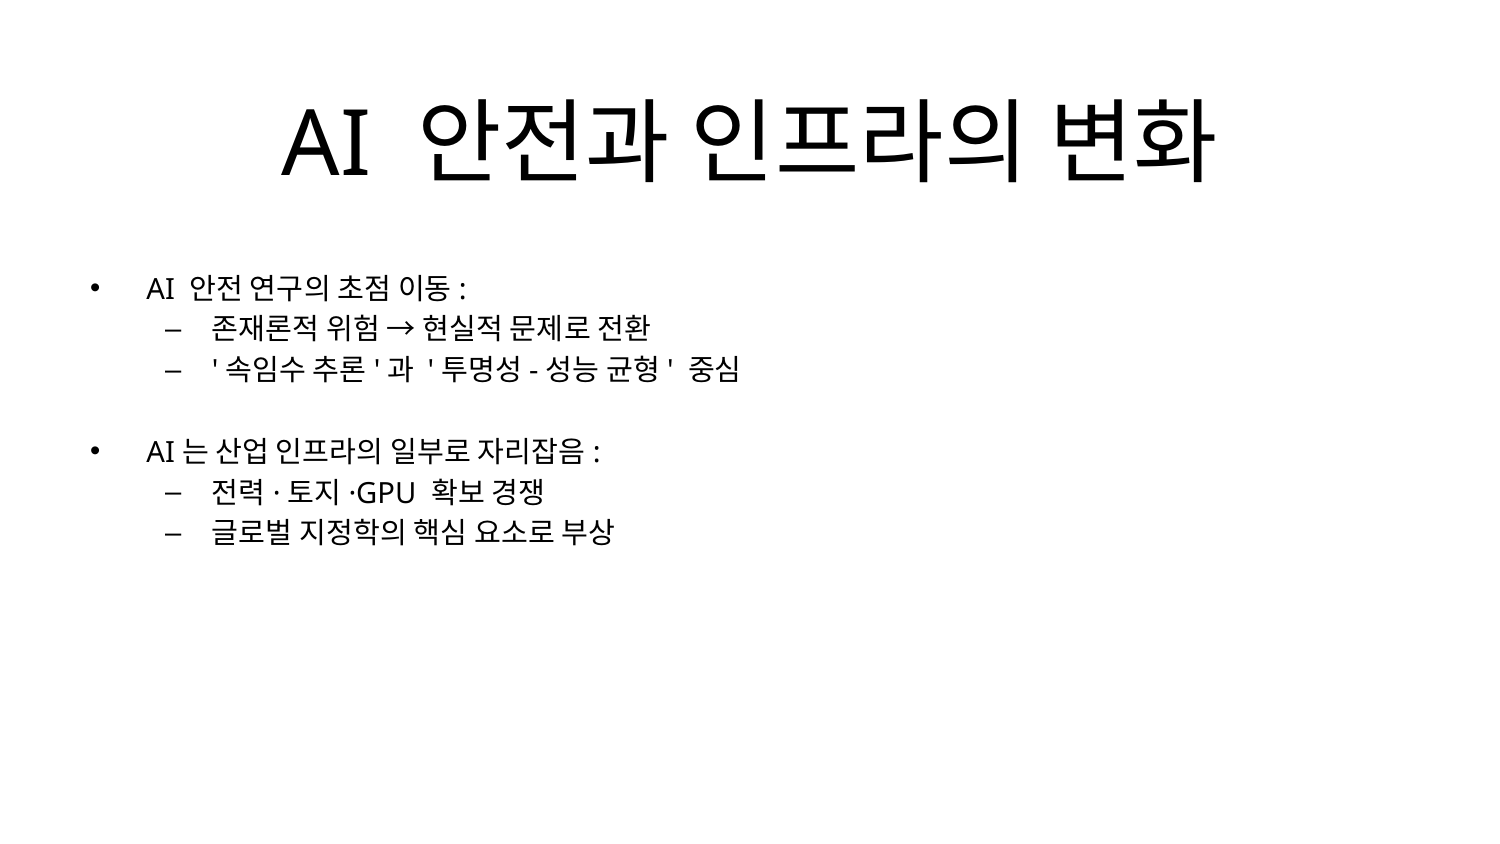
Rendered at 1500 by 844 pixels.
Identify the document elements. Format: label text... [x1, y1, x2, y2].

title AI 안전과 인프라의 변화 [75, 45, 1425, 233]
list AI 안전 연구의 초점 이동: 존재론적 위험 → 현실적 문제로 전환 '속임수 추론'과 '투명성-성능 균형' 중심 AI는 산업 인프라의 일부로 자리잡음: 전력·토지·GPU 확보 경쟁 글로벌 지정학의 핵심 요소로 부상 [75, 262, 1425, 844]
